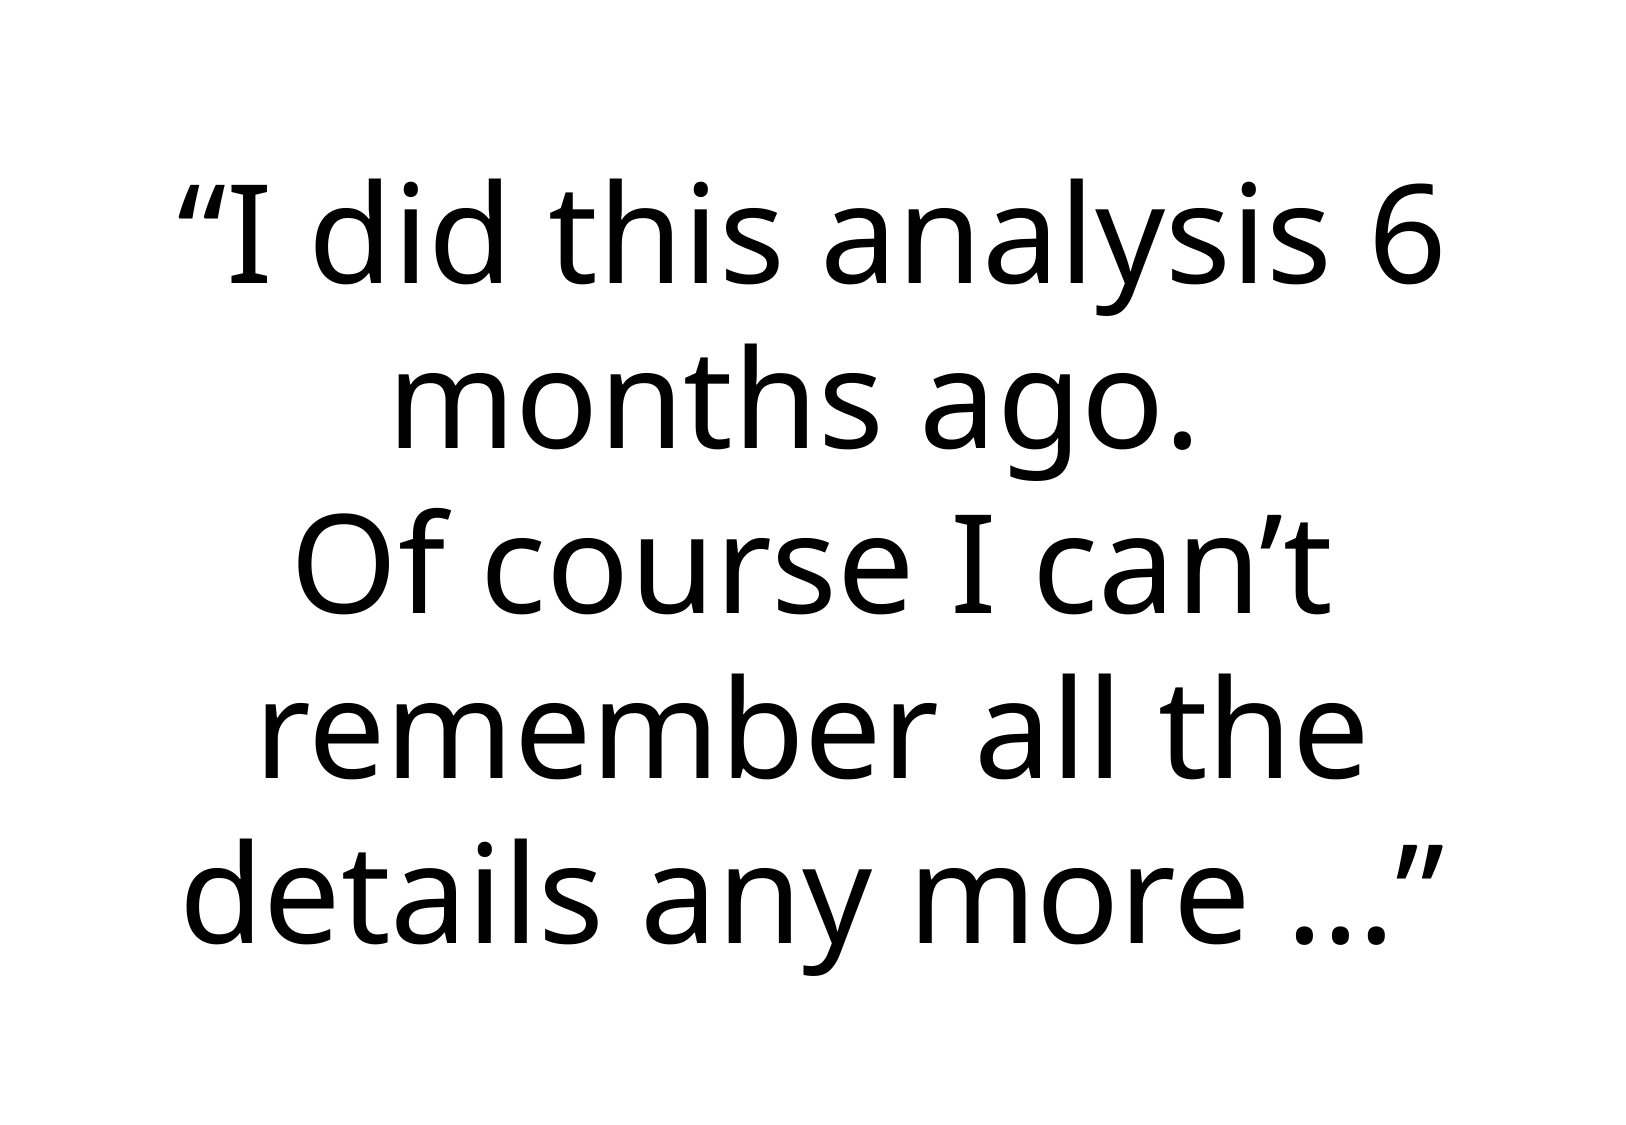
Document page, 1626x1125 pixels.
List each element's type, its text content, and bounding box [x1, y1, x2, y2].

text_box “I did this analysis 6 months ago. Of course I can’t remember all the details any more …” [115, 138, 1510, 978]
